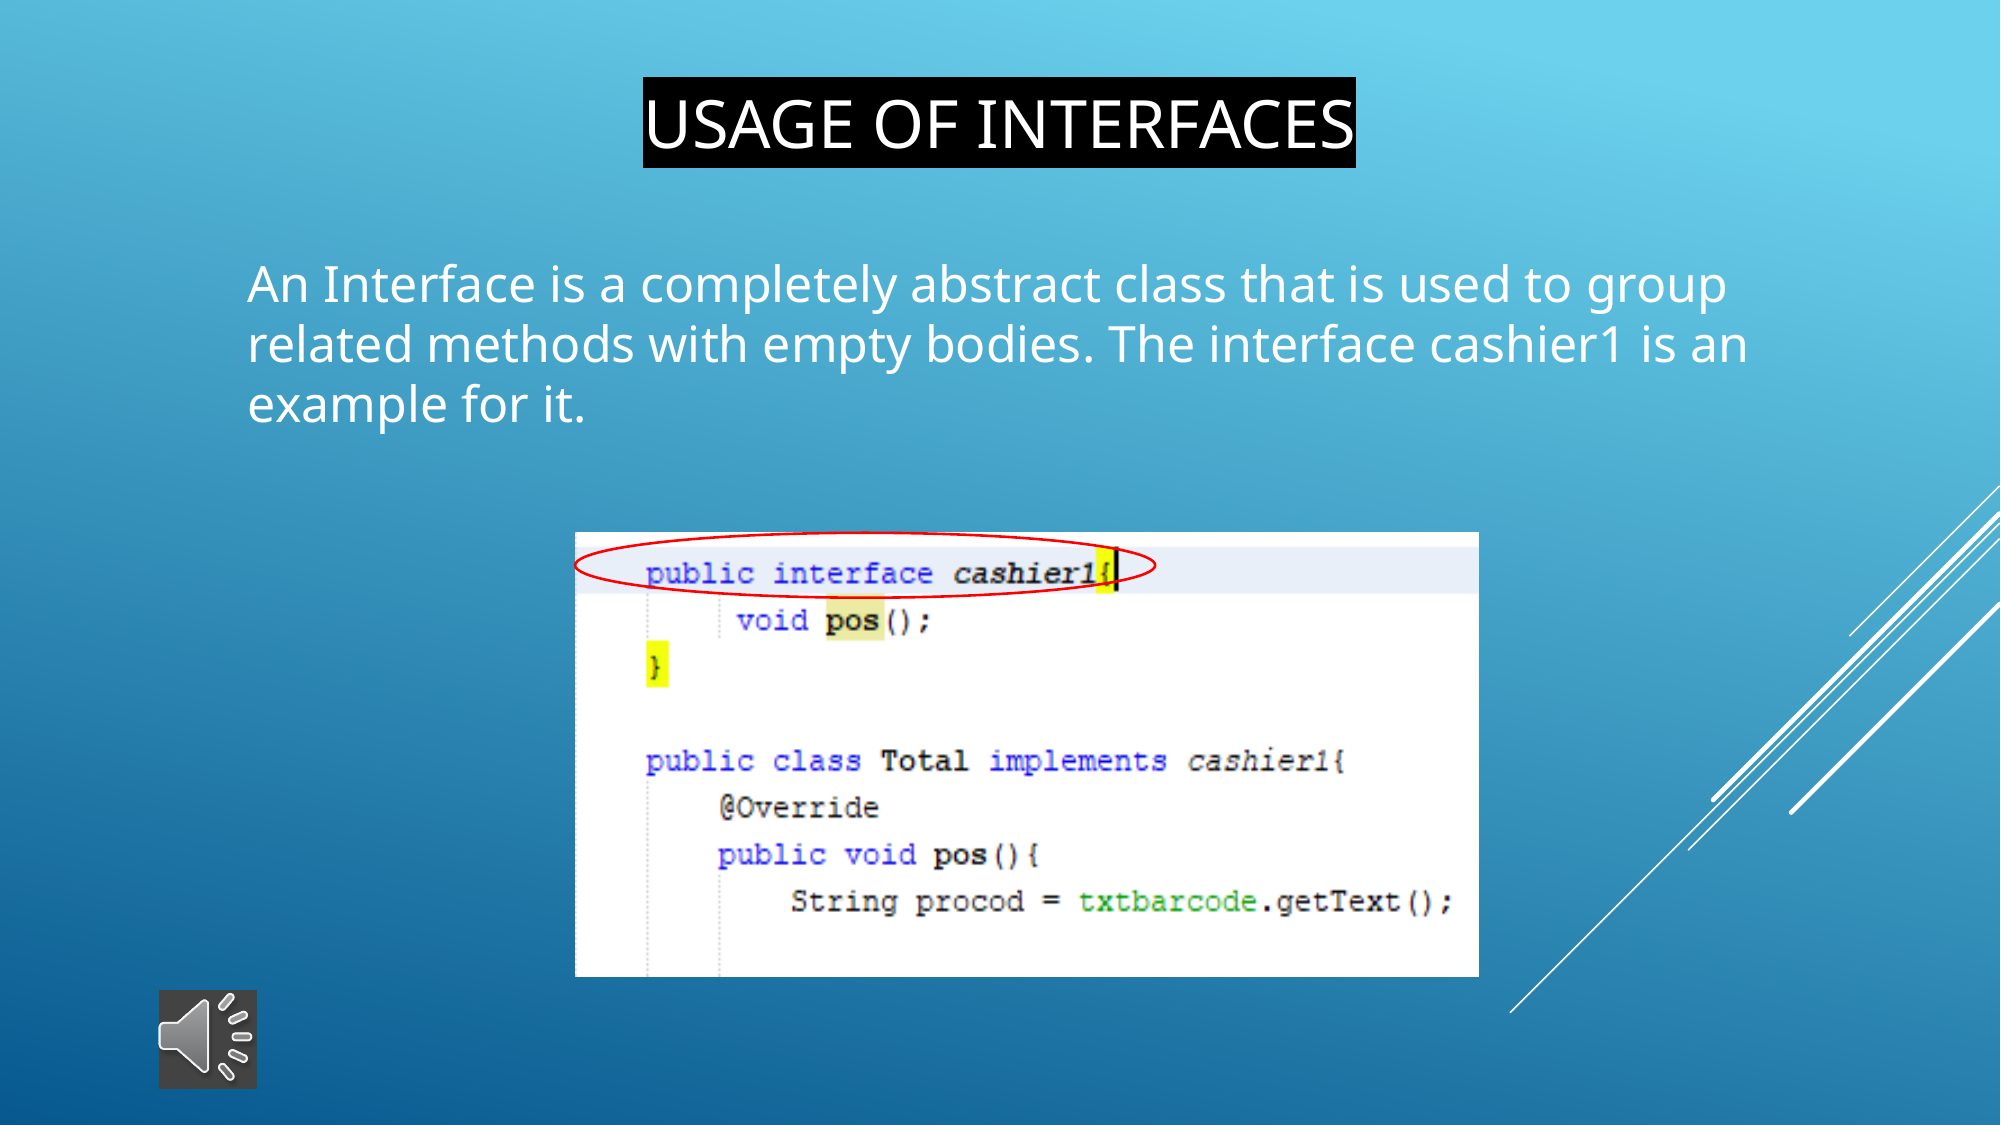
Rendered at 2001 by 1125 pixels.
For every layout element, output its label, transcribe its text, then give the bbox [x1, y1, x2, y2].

text_box An Interface is a completely abstract class that is used to group related methods with empty bodies. The interface cashier1 is an example for it. [233, 244, 1821, 530]
picture [157, 989, 259, 1090]
picture [574, 532, 1479, 977]
title Usage of interfaces [399, 0, 1600, 244]
